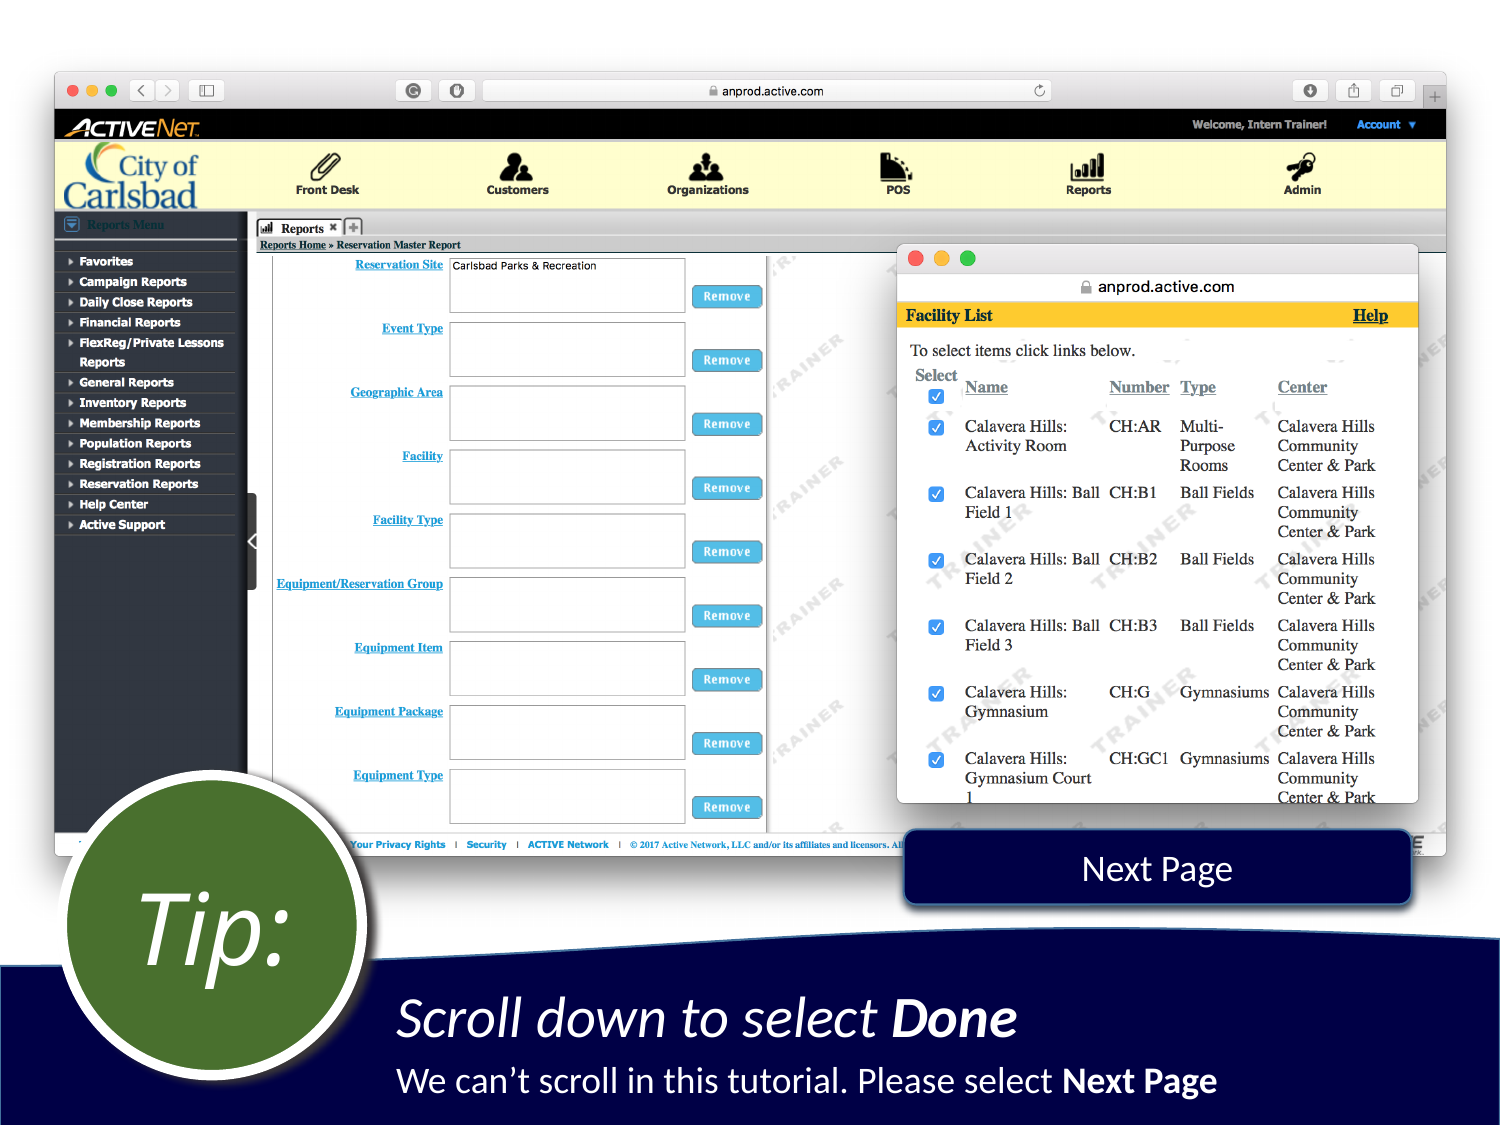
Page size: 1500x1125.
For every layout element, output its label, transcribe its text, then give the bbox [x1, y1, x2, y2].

picture [0, 41, 1500, 933]
text_box [0, 933, 1500, 1125]
text_box Tip: [61, 933, 363, 1077]
text_box Scroll down to select Done [381, 971, 1478, 1048]
text_box We can’t scroll in this tutorial. Please select Next Page [381, 1048, 1478, 1109]
